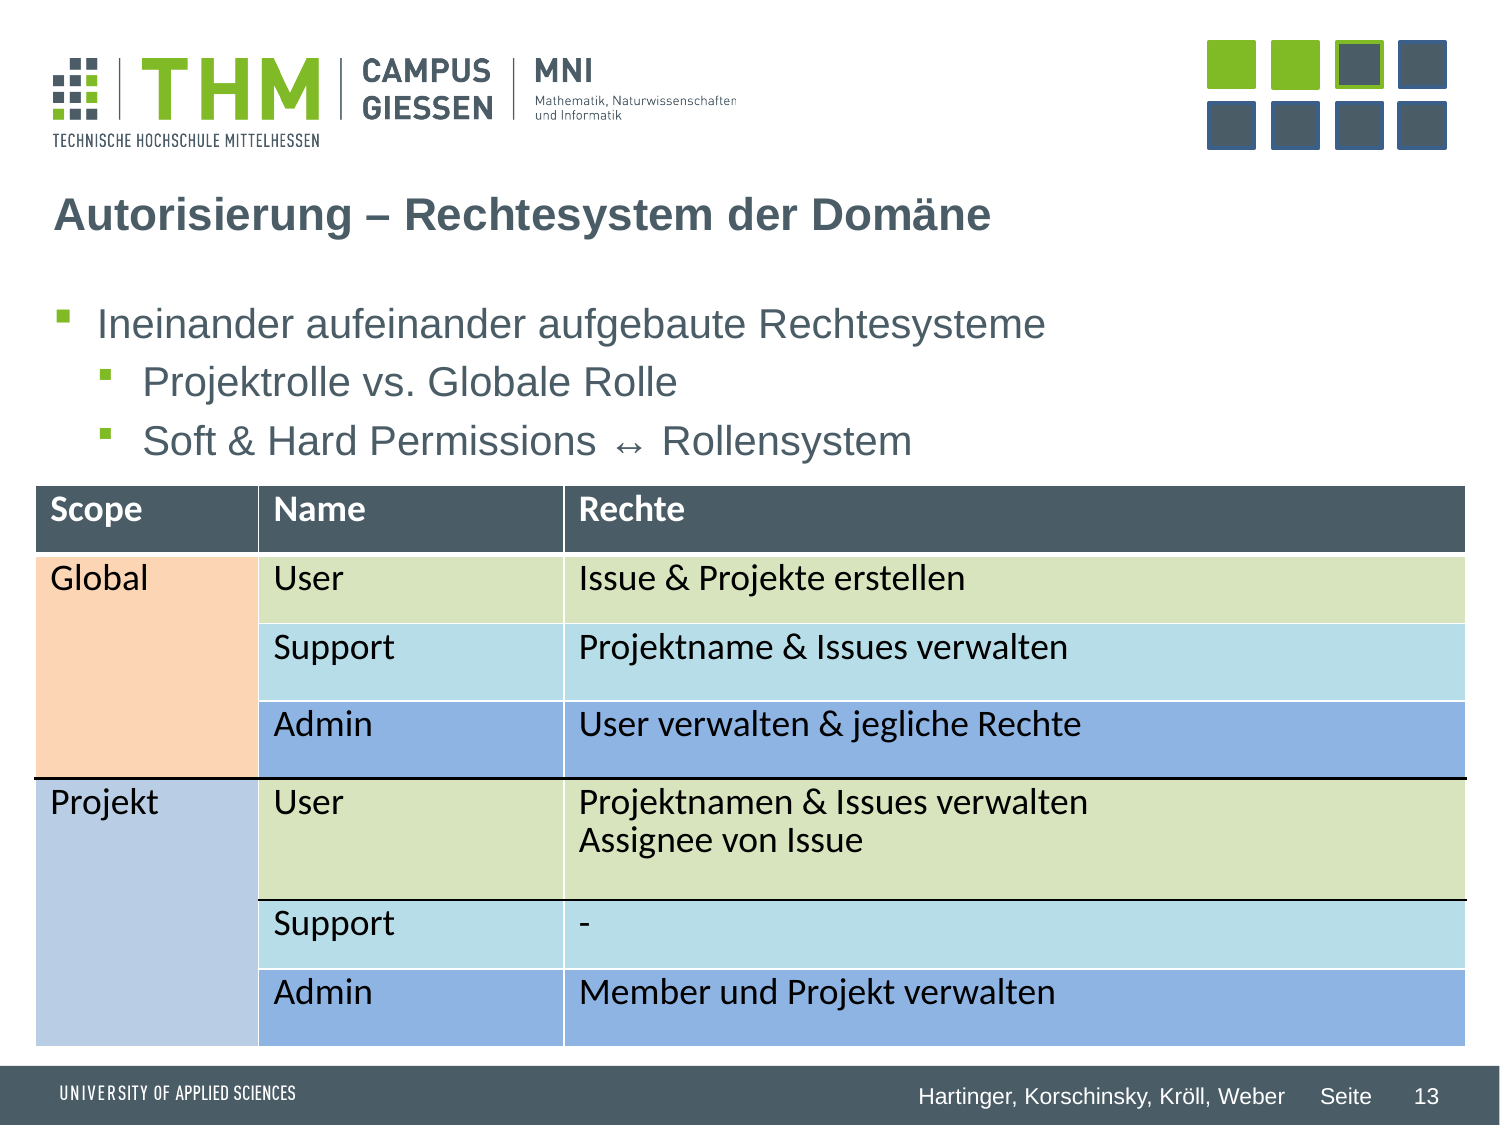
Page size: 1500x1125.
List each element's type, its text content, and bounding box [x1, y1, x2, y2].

table_cell Projektnamen & Issues verwalten Assignee von Issue [565, 780, 1465, 899]
table_cell Global [36, 557, 258, 777]
table_cell Admin [259, 702, 563, 777]
table_cell Projekt [36, 780, 258, 1046]
table_cell User [259, 557, 563, 623]
table_header Rechte [565, 486, 1465, 552]
table_cell Admin [259, 970, 563, 1046]
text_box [1208, 41, 1446, 149]
table_header Name [259, 486, 563, 552]
table_cell User [259, 780, 563, 899]
table_cell Member und Projekt verwalten [565, 970, 1465, 1046]
title Autorisierung – Rechtesystem der Domäne [53, 177, 1435, 272]
list Ineinander aufeinander aufgebaute Rechtesysteme Projektrolle vs. Globale Rolle Soft & Hard Permissions ↔ Rollensystem [53, 272, 1427, 484]
table_cell Issue & Projekte erstellen [565, 557, 1465, 623]
table_cell Support [259, 901, 563, 968]
picture [59, 1082, 296, 1104]
table_cell User verwalten & jegliche Rechte [565, 702, 1465, 777]
slide_number 13 [1376, 1073, 1455, 1118]
table_cell - [565, 901, 1465, 968]
table_cell Support [259, 624, 563, 700]
table_cell Projektname & Issues verwalten [565, 624, 1465, 700]
picture [53, 58, 736, 147]
table_header Scope [36, 486, 258, 552]
